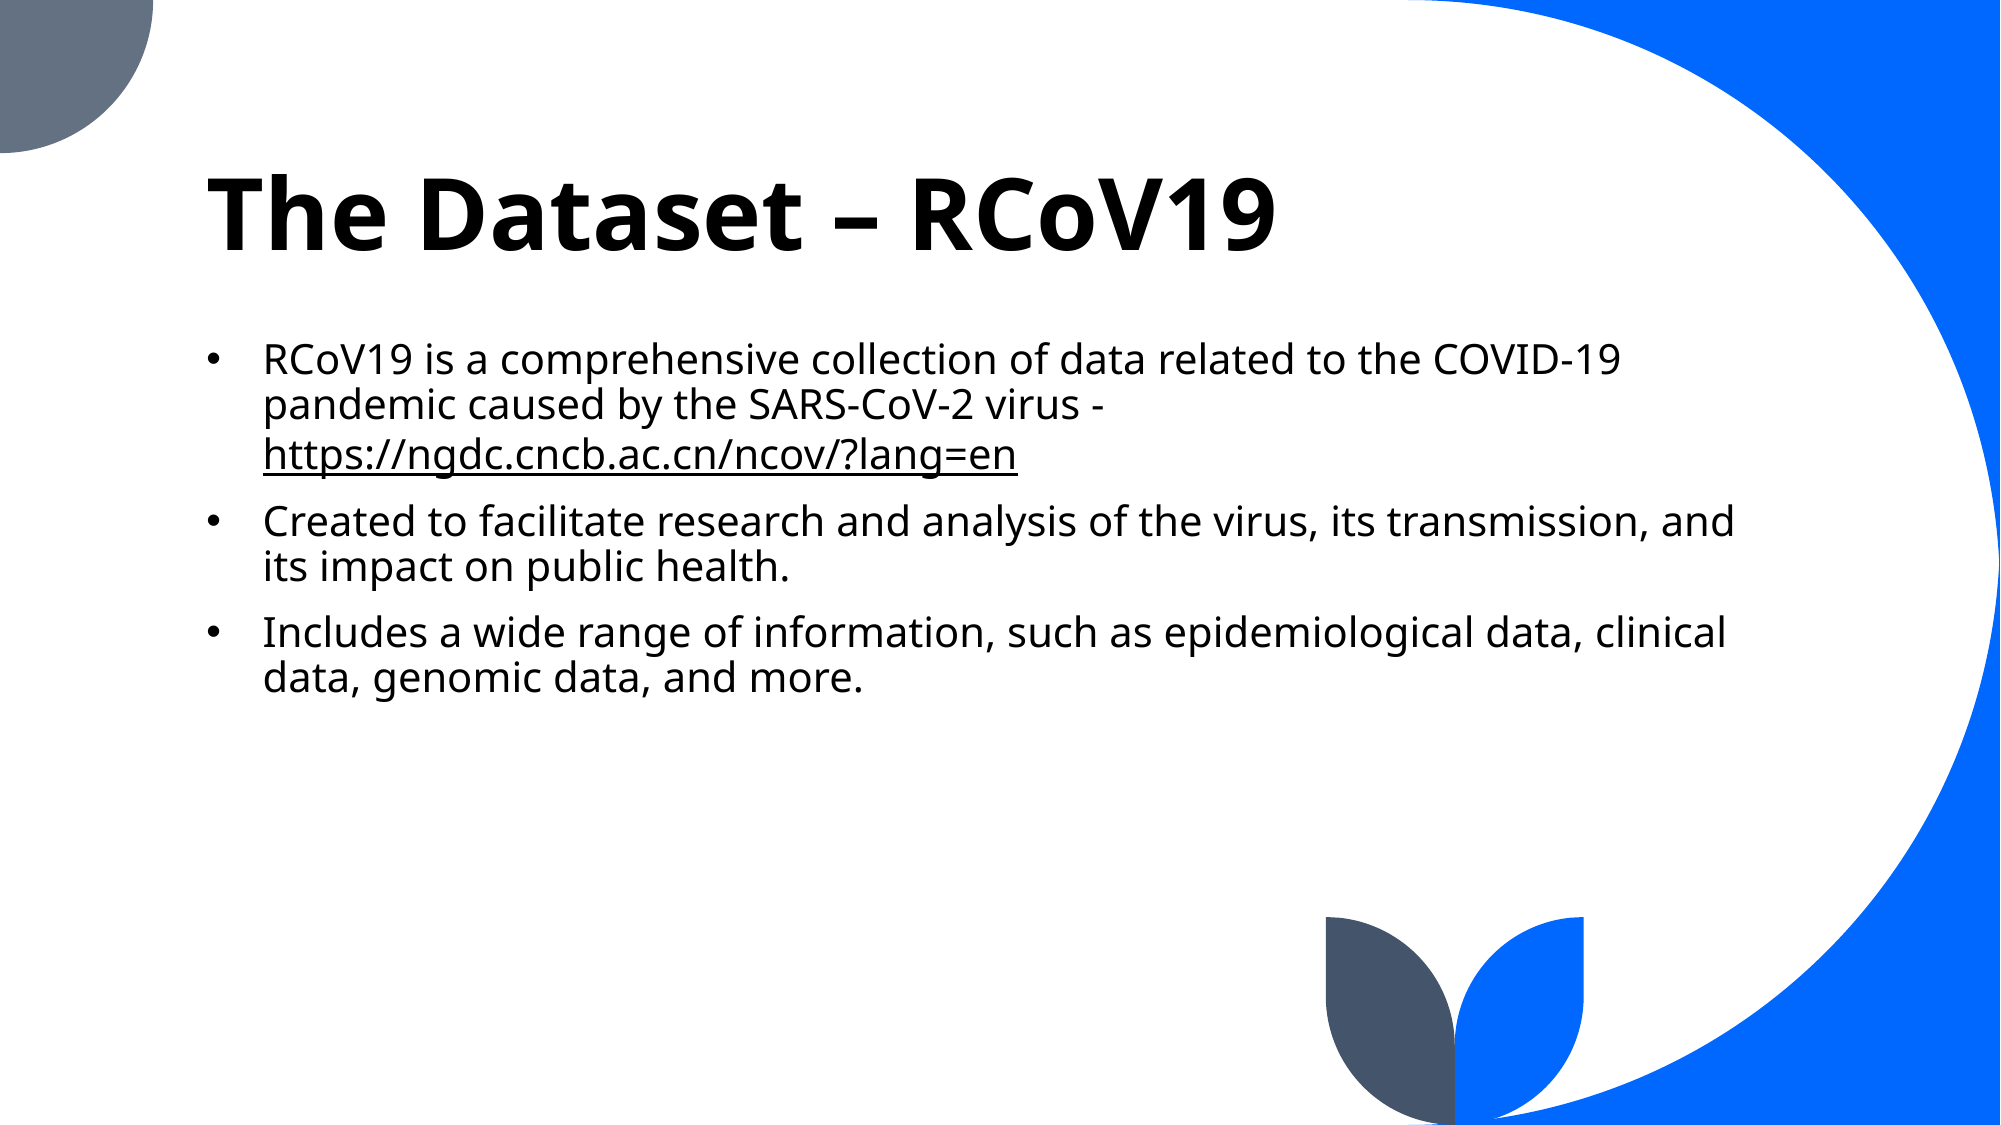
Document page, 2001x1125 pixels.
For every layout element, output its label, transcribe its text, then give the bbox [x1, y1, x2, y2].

title The Dataset – RCoV19 [191, 22, 1796, 280]
list RCoV19 is a comprehensive collection of data related to the COVID-19 pandemic caused by the SARS-CoV-2 virus - https://ngdc.cncb.ac.cn/ncov/?lang=en Created to facilitate research and analysis of the virus, its transmission, and its impact on public health. Includes a wide range of information, such as epidemiological data, clinical data, genomic data, and more. [191, 330, 1796, 884]
